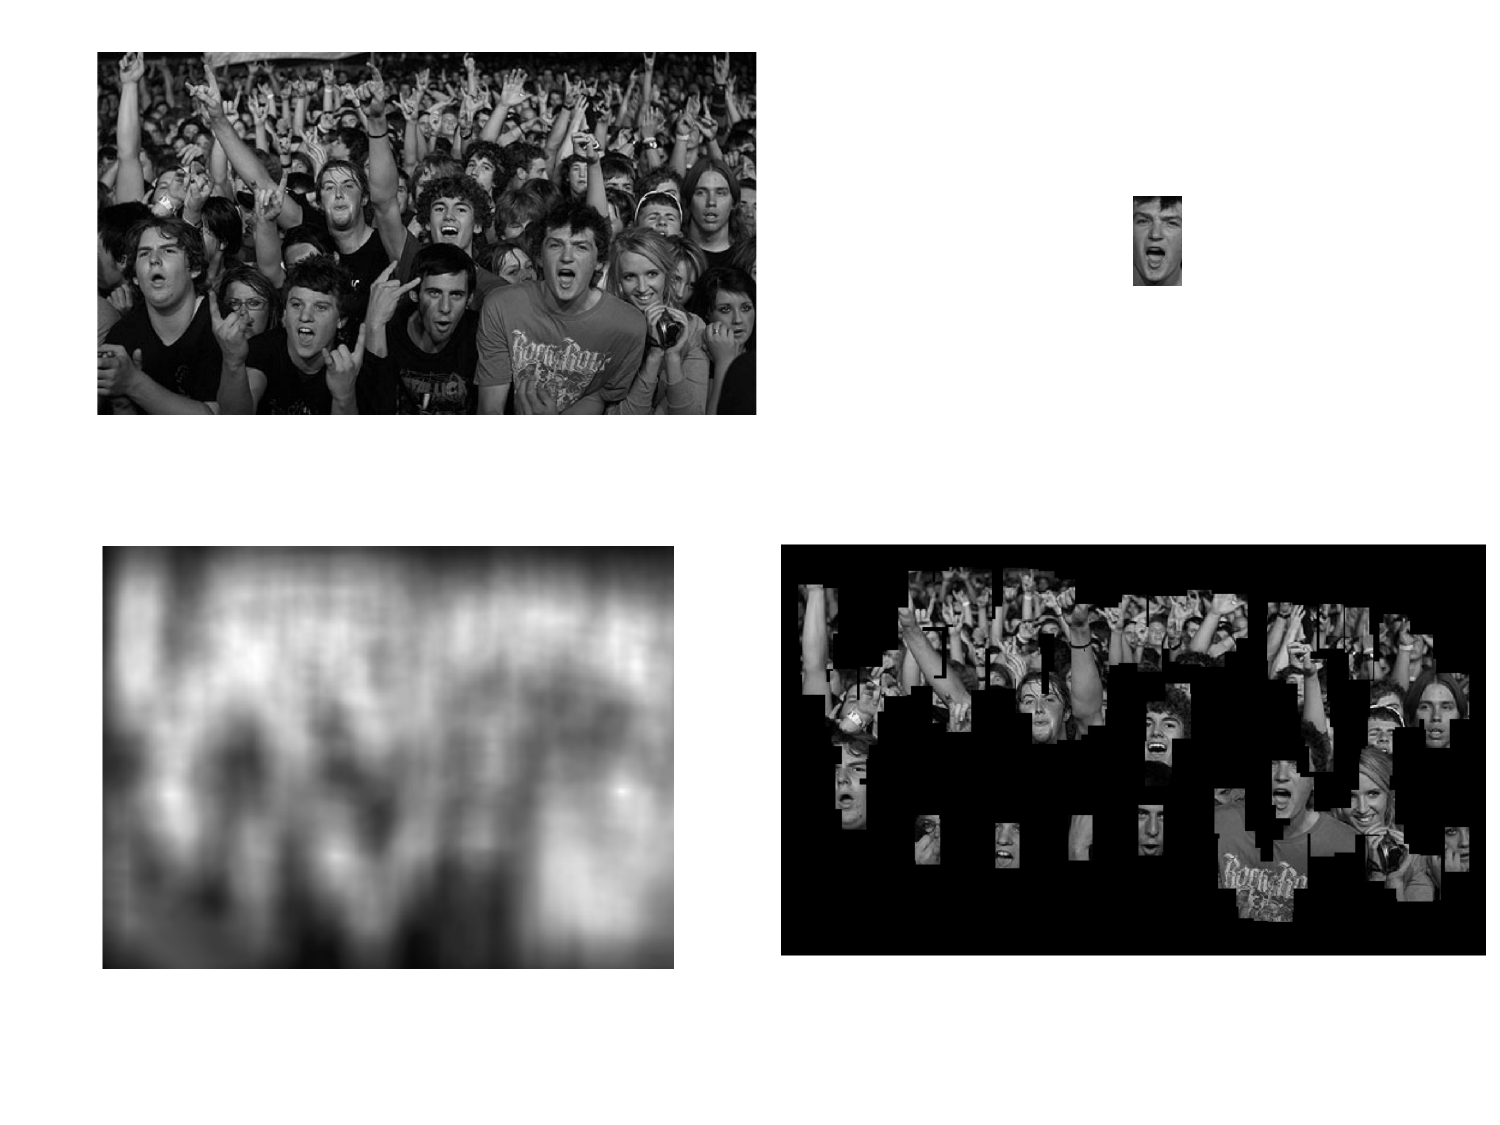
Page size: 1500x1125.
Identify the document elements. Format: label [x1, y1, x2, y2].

picture [0, 501, 1500, 1038]
list [96, 51, 757, 415]
picture [1132, 196, 1182, 286]
